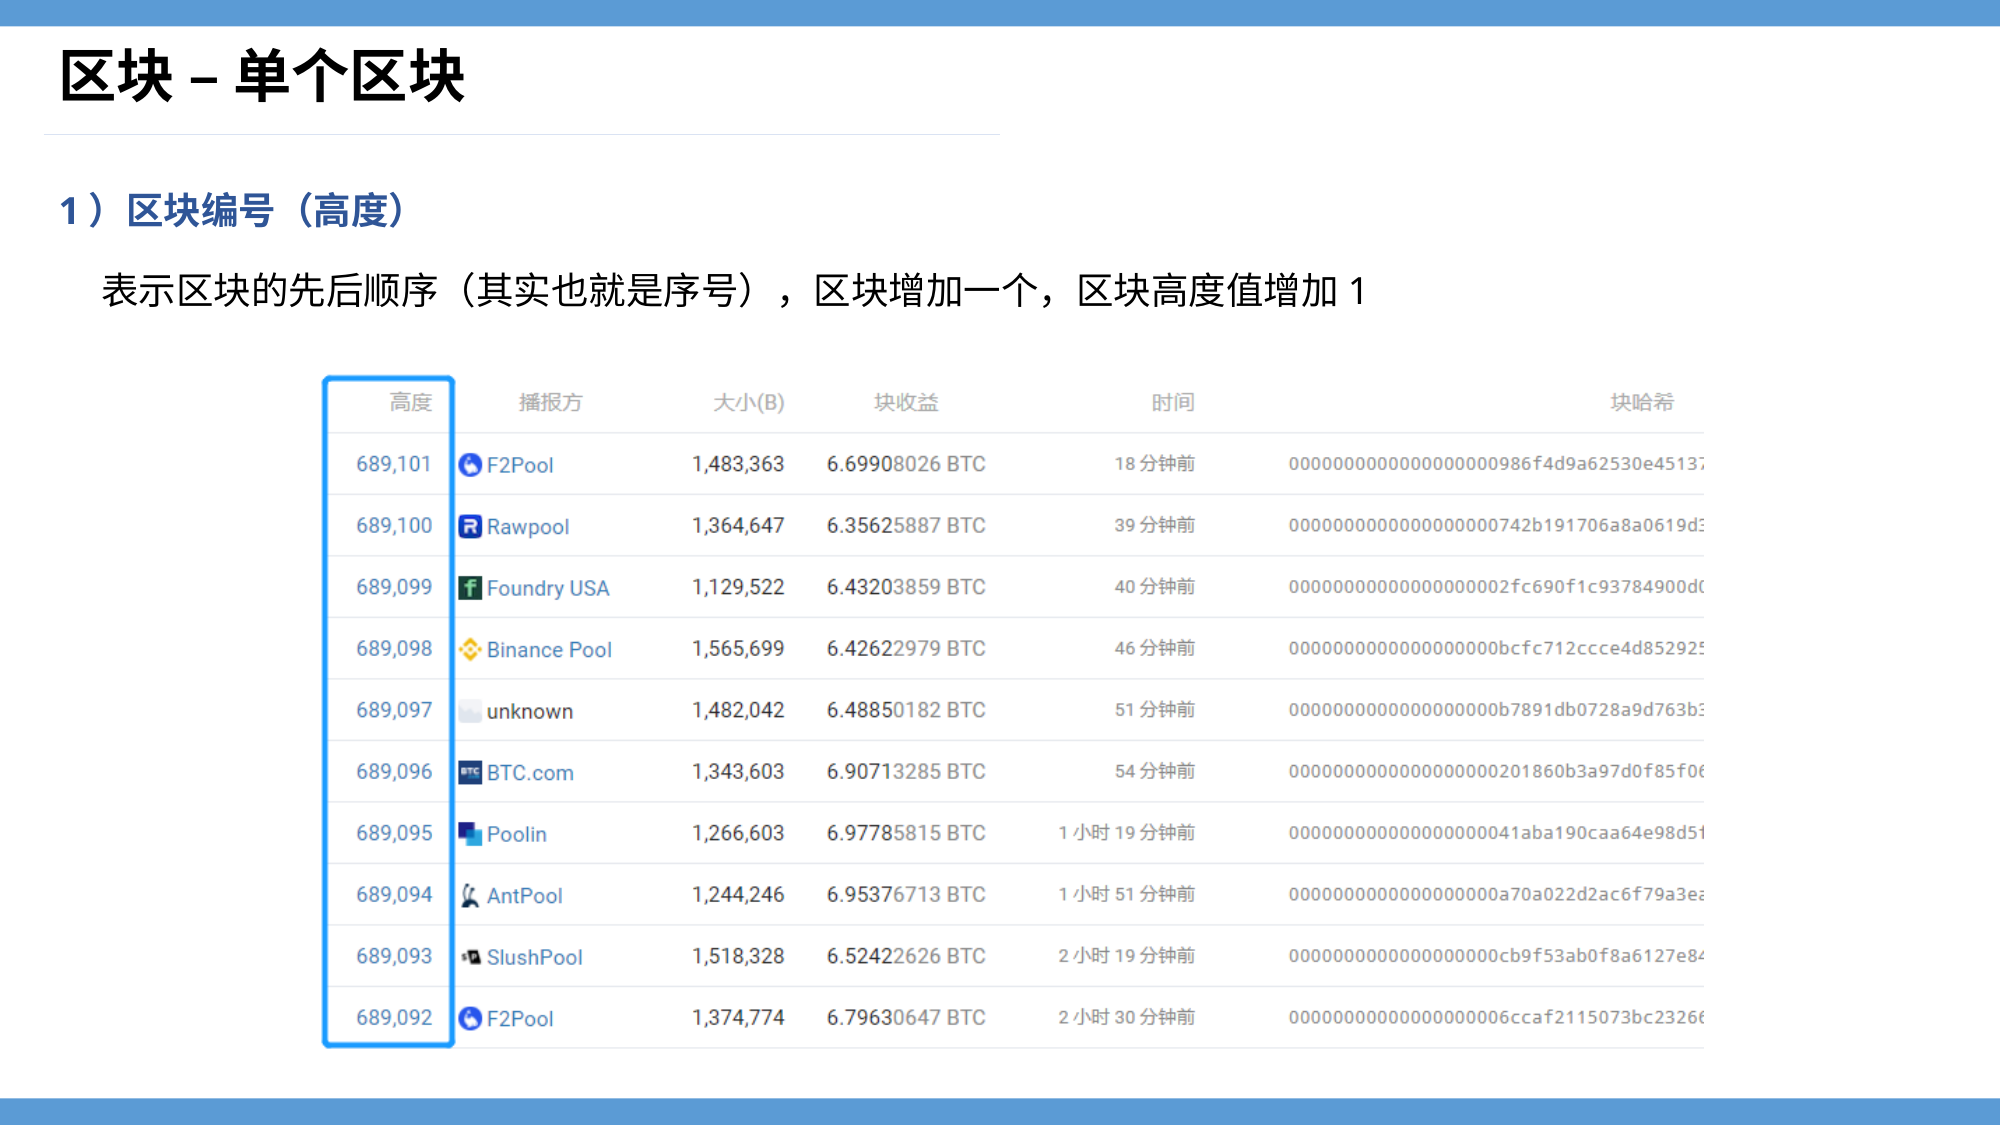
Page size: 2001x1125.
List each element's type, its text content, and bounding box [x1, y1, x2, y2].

title 区块 – 单个区块 [43, 39, 1769, 121]
picture [316, 361, 1704, 1060]
list 1）区块编号（高度） 表示区块的先后顺序（其实也就是序号），区块增加一个，区块高度值增加1 [43, 166, 1977, 362]
